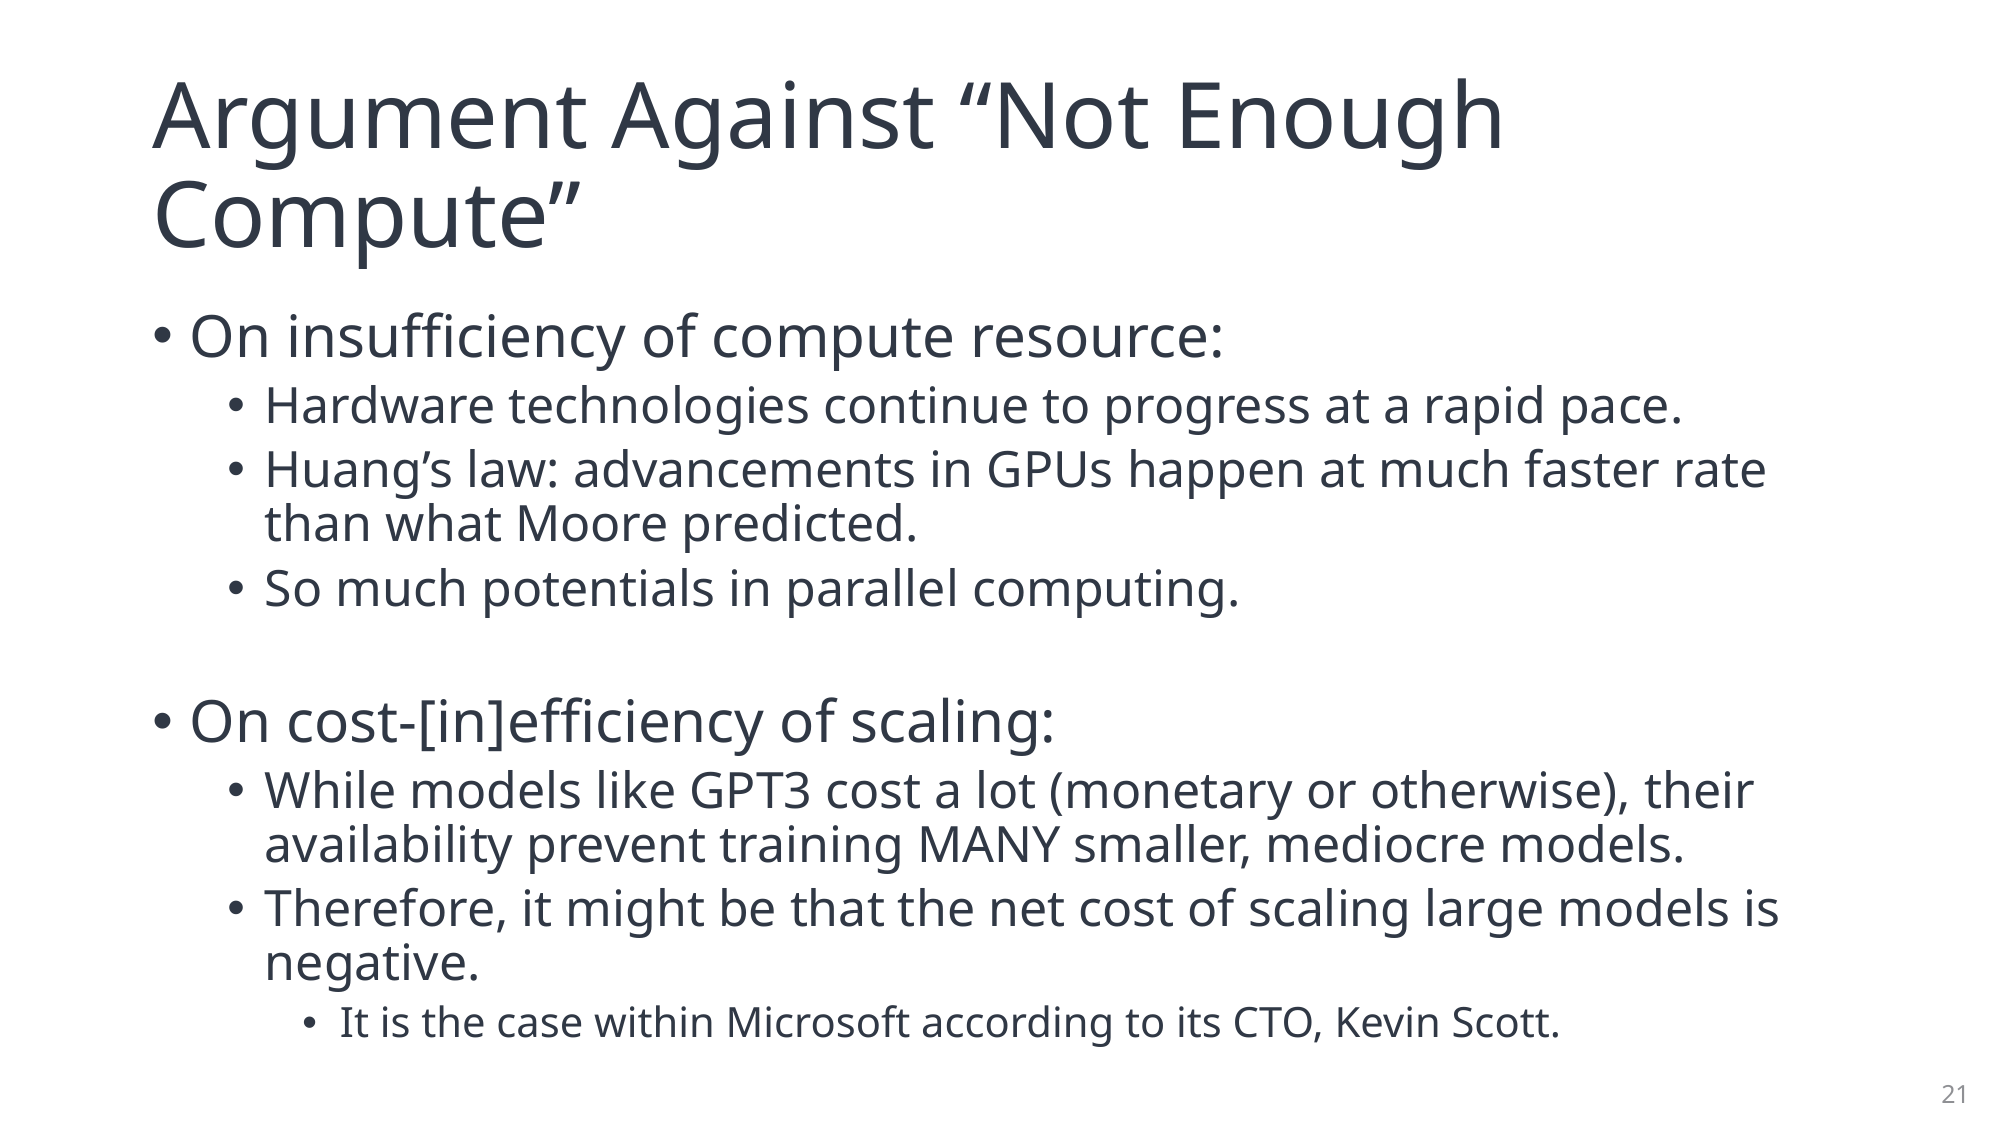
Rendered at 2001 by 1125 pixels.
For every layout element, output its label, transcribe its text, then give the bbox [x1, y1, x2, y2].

title Argument Against “Not Enough Compute” [137, 59, 1863, 278]
list On insufficiency of compute resource: Hardware technologies continue to progress at a rapid pace. Huang’s law: advancements in GPUs happen at much faster rate than what Moore predicted. So much potentials in parallel computing. On cost-[in]efficiency of scaling: While models like GPT3 cost a lot (monetary or otherwise), their availability prevent training MANY smaller, mediocre models. Therefore, it might be that the net cost of scaling large models is negative. It is the case within Microsoft according to its CTO, Kevin Scott. [137, 299, 1885, 1014]
slide_number 21 [1912, 1065, 2000, 1125]
